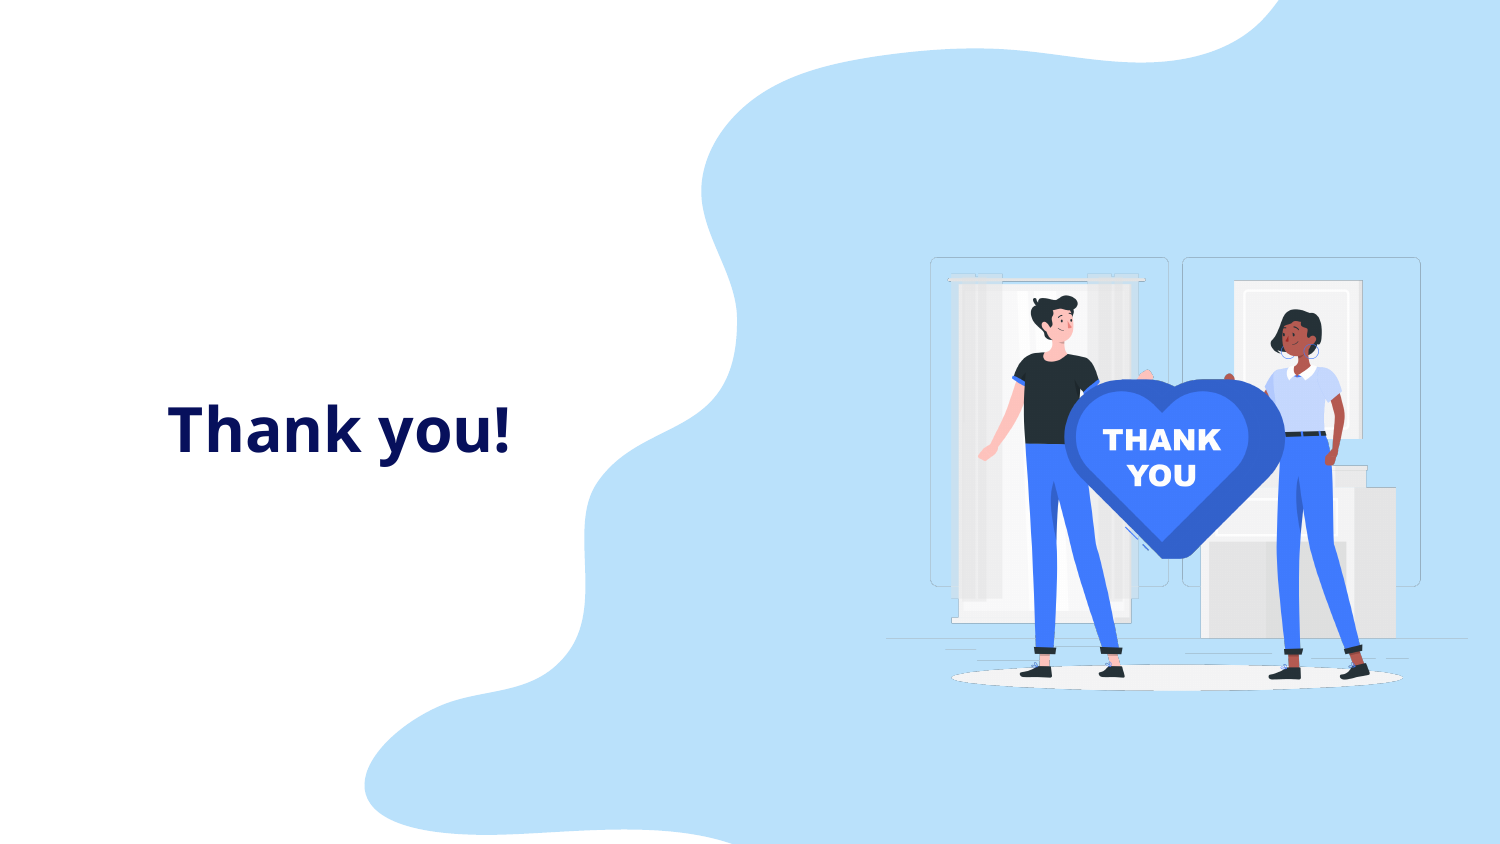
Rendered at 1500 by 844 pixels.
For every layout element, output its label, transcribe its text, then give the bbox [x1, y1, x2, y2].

title Thank you! [0, 374, 881, 469]
picture [886, 193, 1468, 775]
